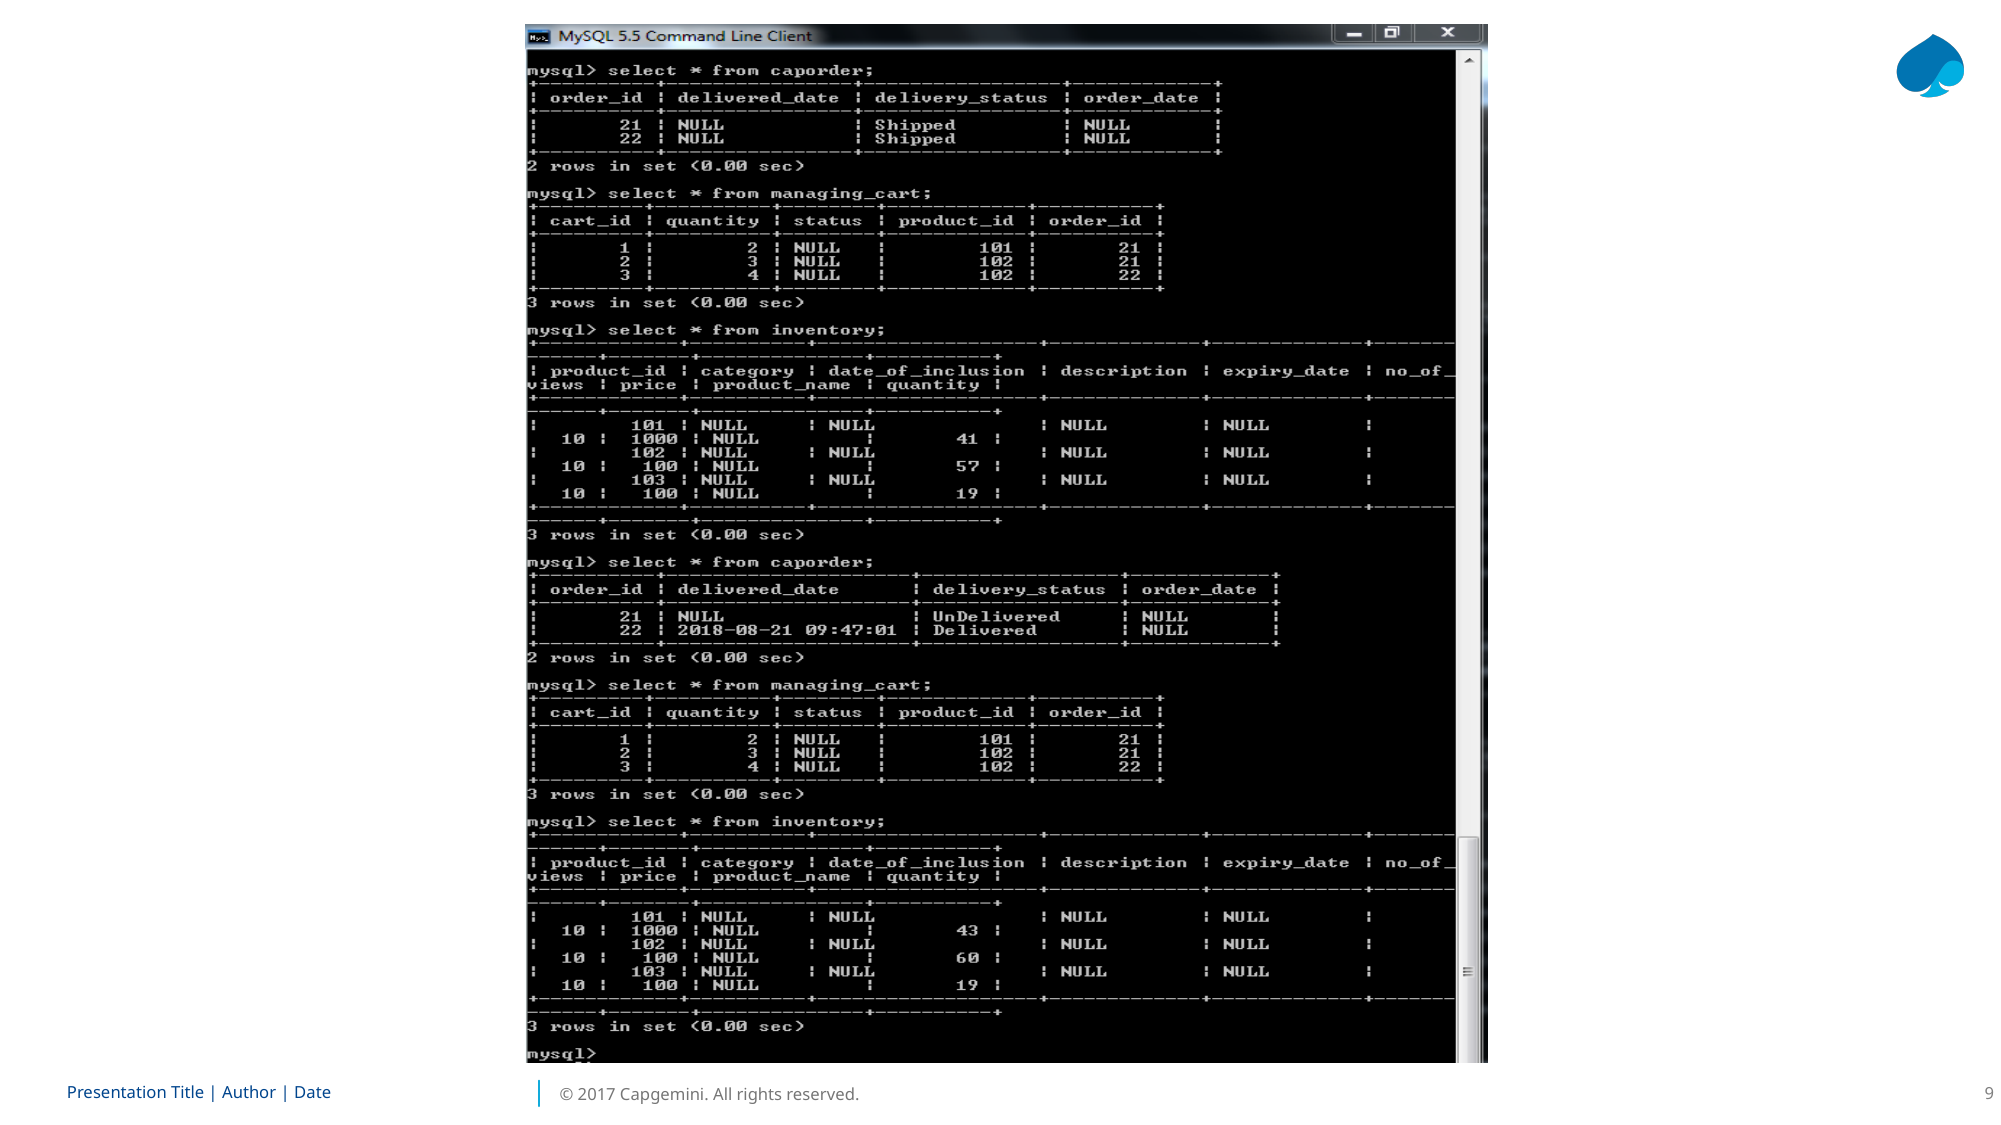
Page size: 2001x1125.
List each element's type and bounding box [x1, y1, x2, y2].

picture [1894, 34, 1964, 107]
picture [524, 24, 1488, 1063]
picture [1936, 34, 1964, 62]
